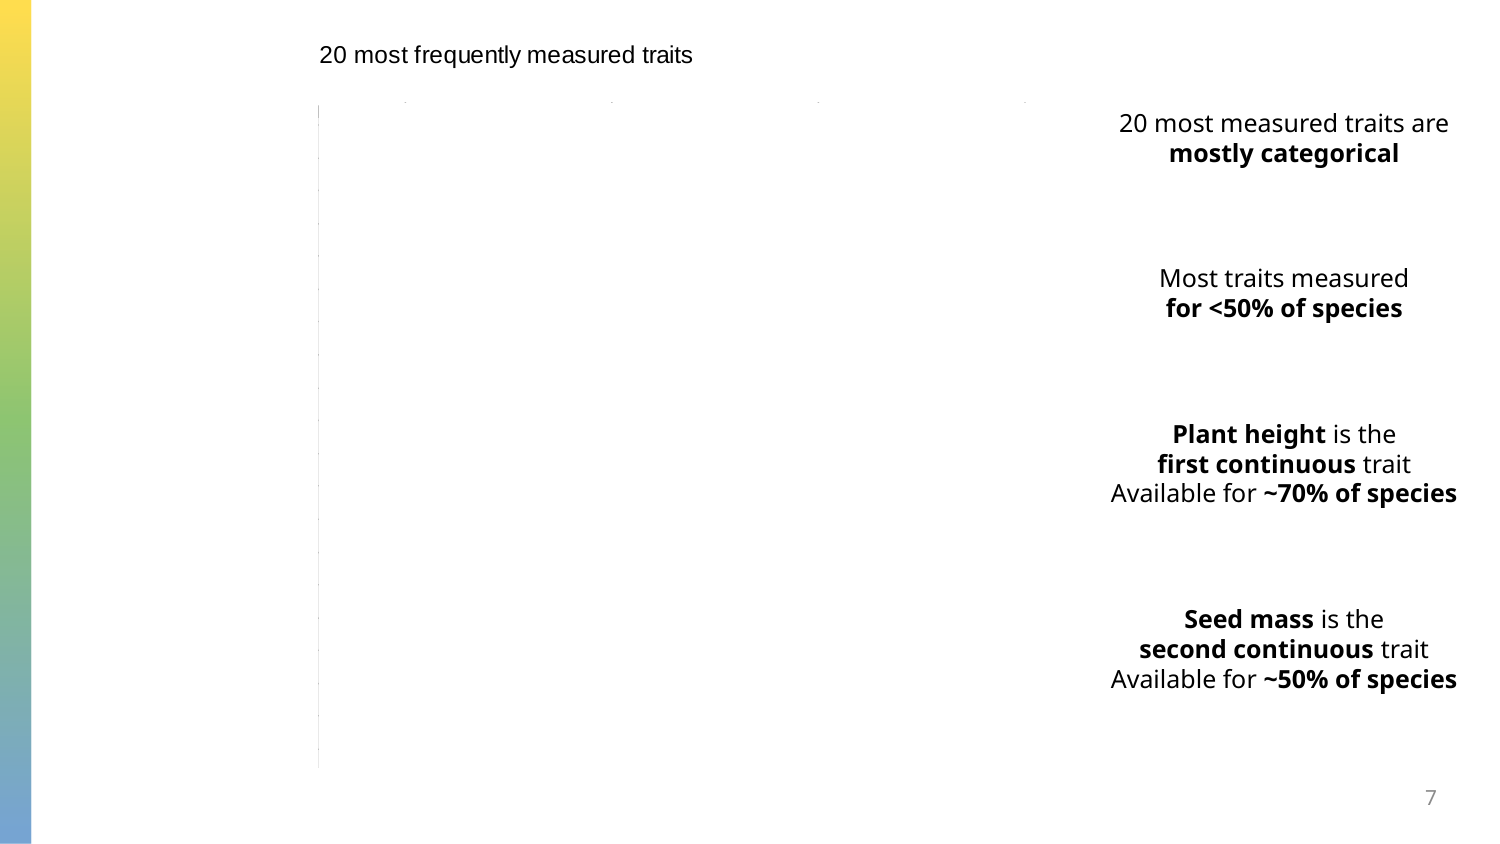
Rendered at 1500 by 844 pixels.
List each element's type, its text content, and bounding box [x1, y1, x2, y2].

text_box 20 most measured traits are mostly categorical [1074, 100, 1500, 177]
picture [0, 0, 1500, 844]
text_box Most traits measured for <50% of species [1074, 255, 1500, 332]
text_box <numéro> [1240, 767, 1437, 813]
text_box Seed mass is the second continuous trait Available for ~50% of species [1074, 596, 1500, 703]
text_box Plant height is the first continuous trait Available for ~70% of species [1074, 410, 1500, 517]
